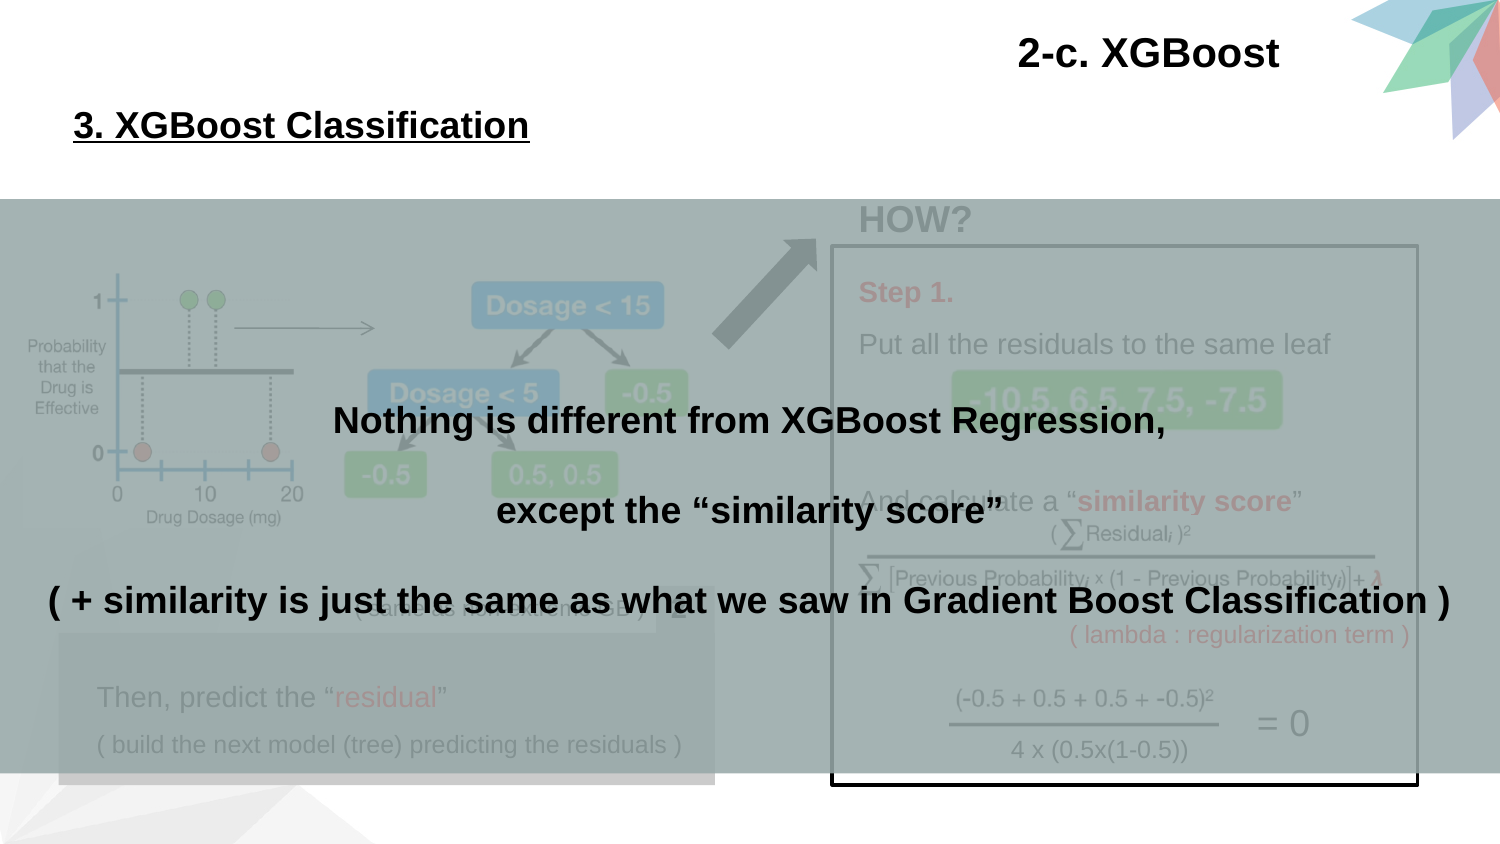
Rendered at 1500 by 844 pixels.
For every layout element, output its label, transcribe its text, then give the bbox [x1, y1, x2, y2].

text_box 3. XGBoost Classification [58, 93, 668, 154]
text_box [830, 775, 1420, 787]
text_box HOW? [843, 187, 1231, 197]
text_box [56, 775, 717, 787]
picture [935, 363, 1301, 438]
text_box Nothing is different from XGBoost Regression, except the “similarity score” ( + similarity is just the same as what we saw in Gradient Boost Classification ) [0, 197, 1500, 775]
picture [843, 515, 1389, 602]
picture [0, 775, 1500, 844]
picture [948, 679, 1219, 769]
picture [0, 0, 1500, 197]
list 2-c. XGBoost [844, 20, 1454, 82]
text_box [23, 269, 341, 528]
picture [341, 269, 692, 505]
